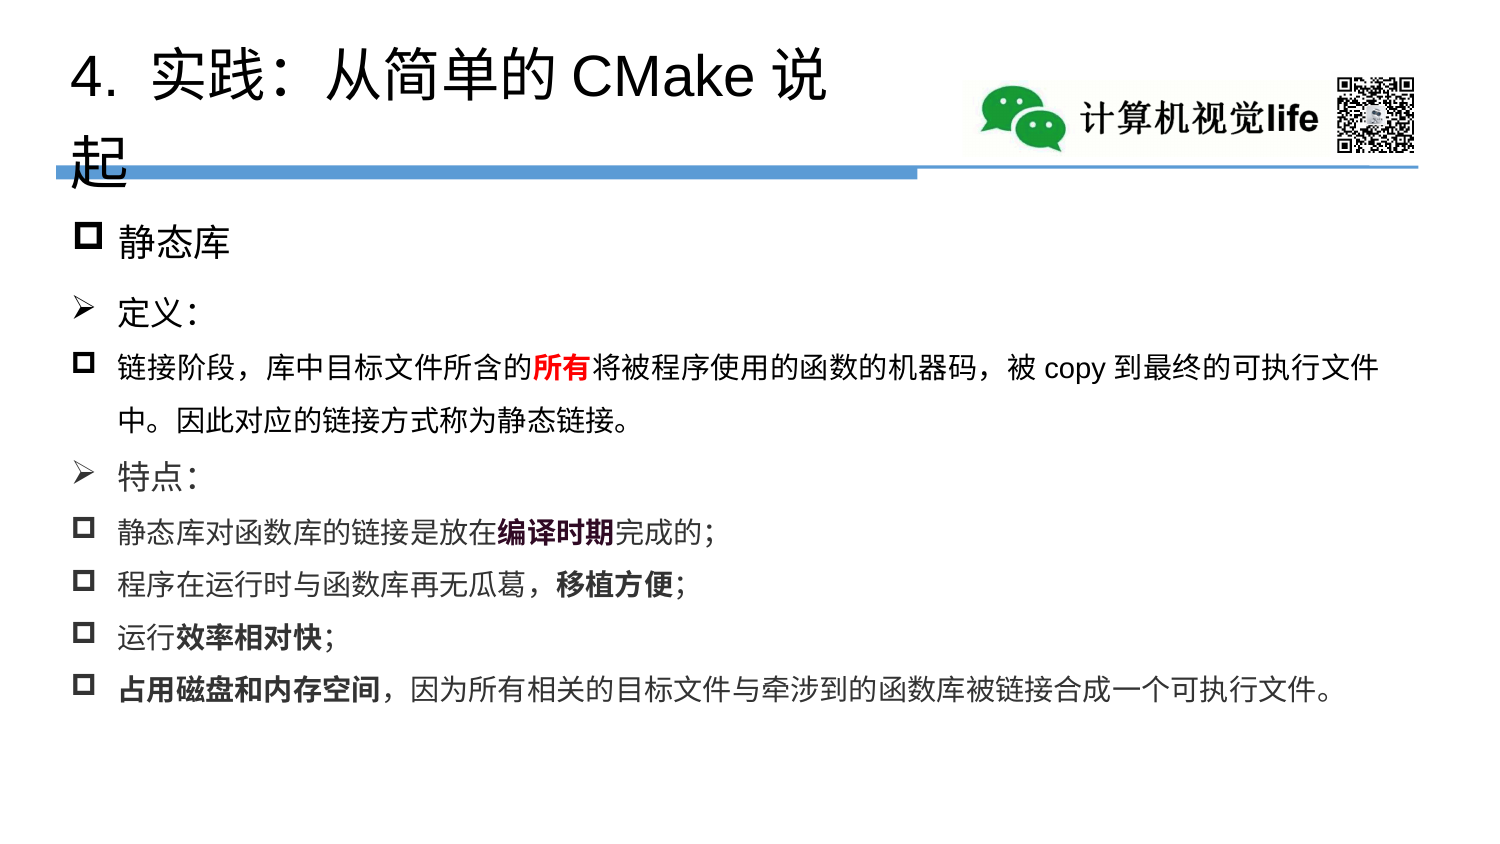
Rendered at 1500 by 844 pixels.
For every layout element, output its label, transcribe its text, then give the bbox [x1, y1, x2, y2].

text_box 静态库 [57, 188, 247, 264]
picture [962, 70, 1420, 160]
text_box 4. 实践：从简单的CMake说起 [56, 28, 883, 189]
text_box 定义： 链接阶段，库中目标文件所含的所有将被程序使用的函数的机器码，被copy到最终的可执行文件中。因此对应的链接方式称为静态链接。 特点： 静态库对函数库的链接是放在编译时期完成的； 程序在运行时与函数库再无瓜葛，移植方便； 运行效率相对快； 占用磁盘和内存空间，因为所有相关的目标文件与牵涉到的函数库被链接合成一个可执行文件。 [56, 264, 1395, 714]
